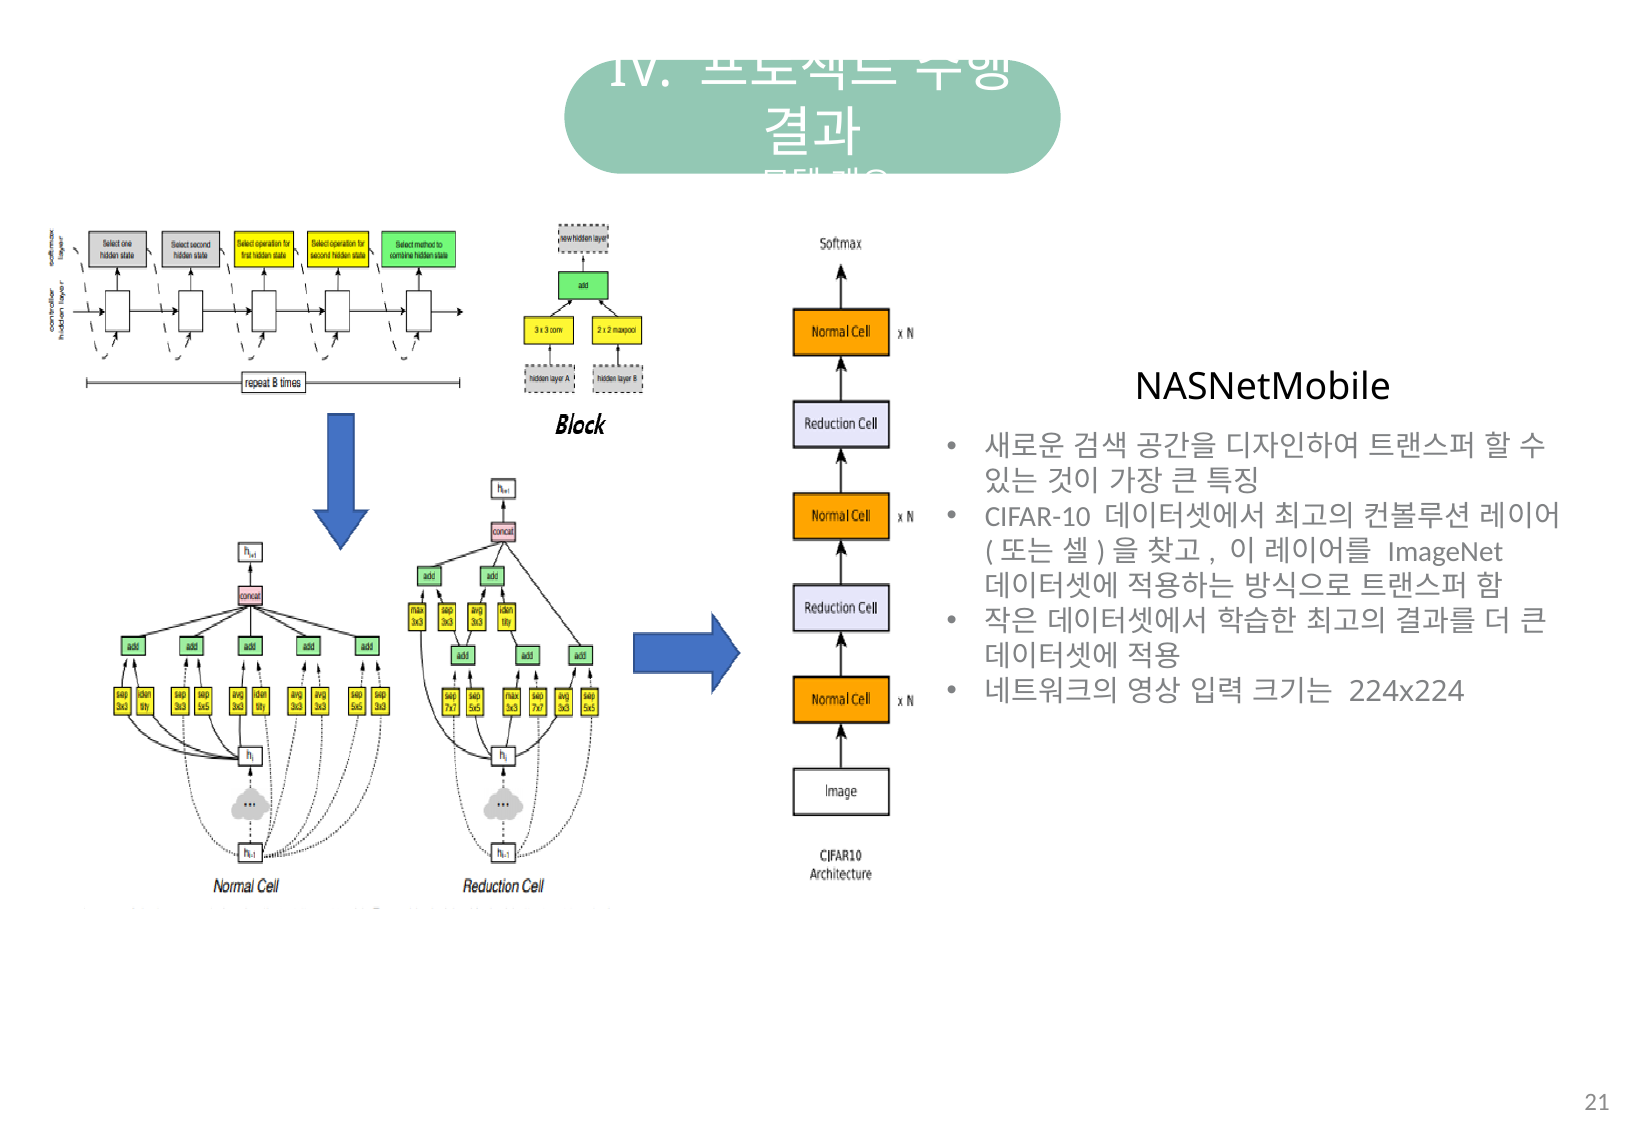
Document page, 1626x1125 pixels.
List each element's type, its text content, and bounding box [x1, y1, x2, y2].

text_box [31, 197, 1594, 928]
text_box IV. 프로젝트 수행 결과 - 모델 개요 [563, 58, 1062, 175]
slide_number 21 [1259, 1076, 1625, 1125]
